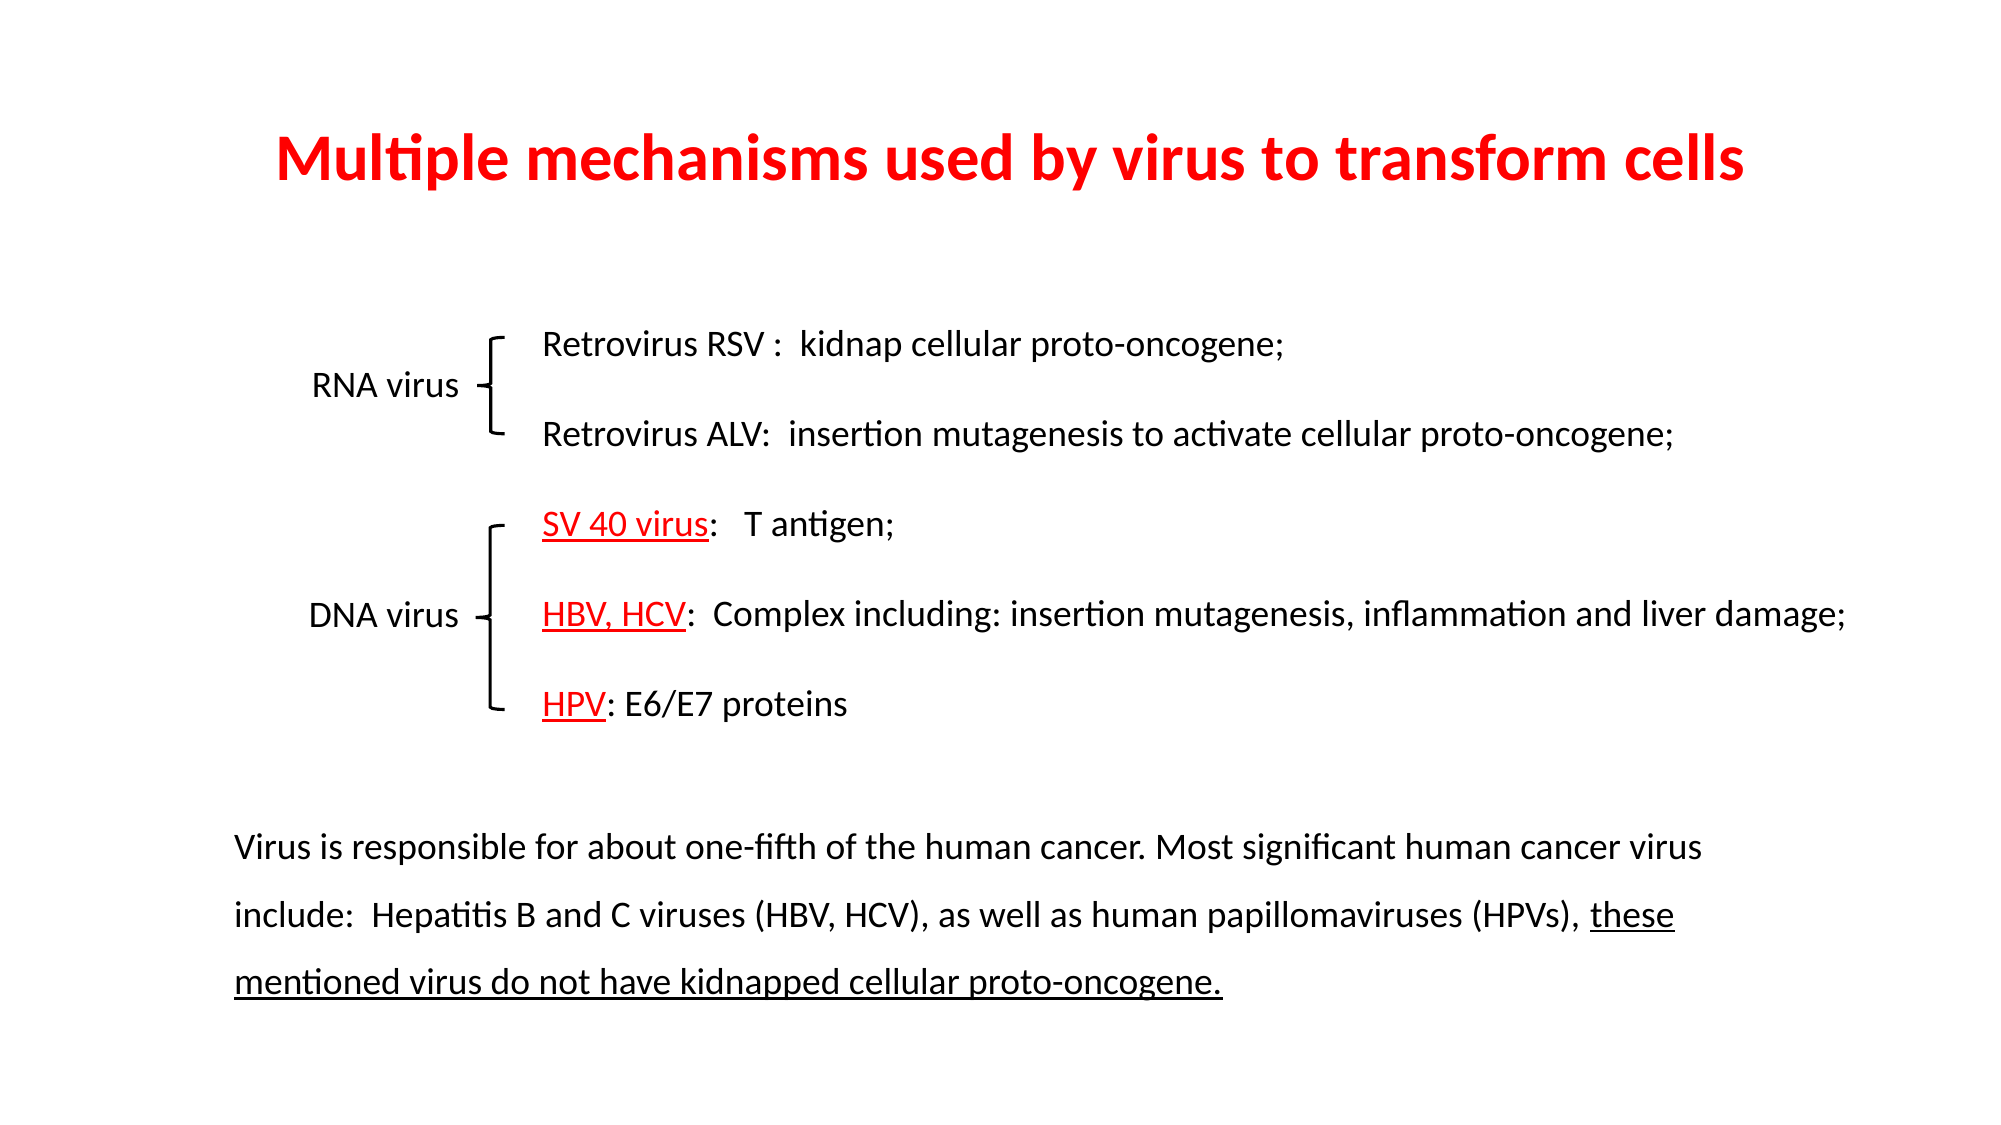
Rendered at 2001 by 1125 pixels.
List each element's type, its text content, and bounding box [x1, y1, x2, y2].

text_box [477, 335, 505, 436]
text_box RNA virus [297, 352, 475, 413]
text_box Retrovirus RSV : kidnap cellular proto-oncogene; Retrovirus ALV: insertion mutagenesis to activate cellular proto-oncogene; SV 40 virus: T antigen; HBV, HCV: Complex including: insertion mutagenesis, inflammation and liver damage; HPV: E6/E7 proteins [527, 311, 1872, 777]
text_box Virus is responsible for about one-fifth of the human cancer. Most significant human cancer virus include: Hepatitis B and C viruses (HBV, HCV), as well as human papillomaviruses (HPVs), these mentioned virus do not have kidnapped cellular proto-oncogene. [219, 792, 1803, 1010]
text_box [475, 523, 505, 712]
text_box Multiple mechanisms used by virus to transform cells [260, 106, 1762, 201]
text_box DNA virus [294, 582, 475, 643]
